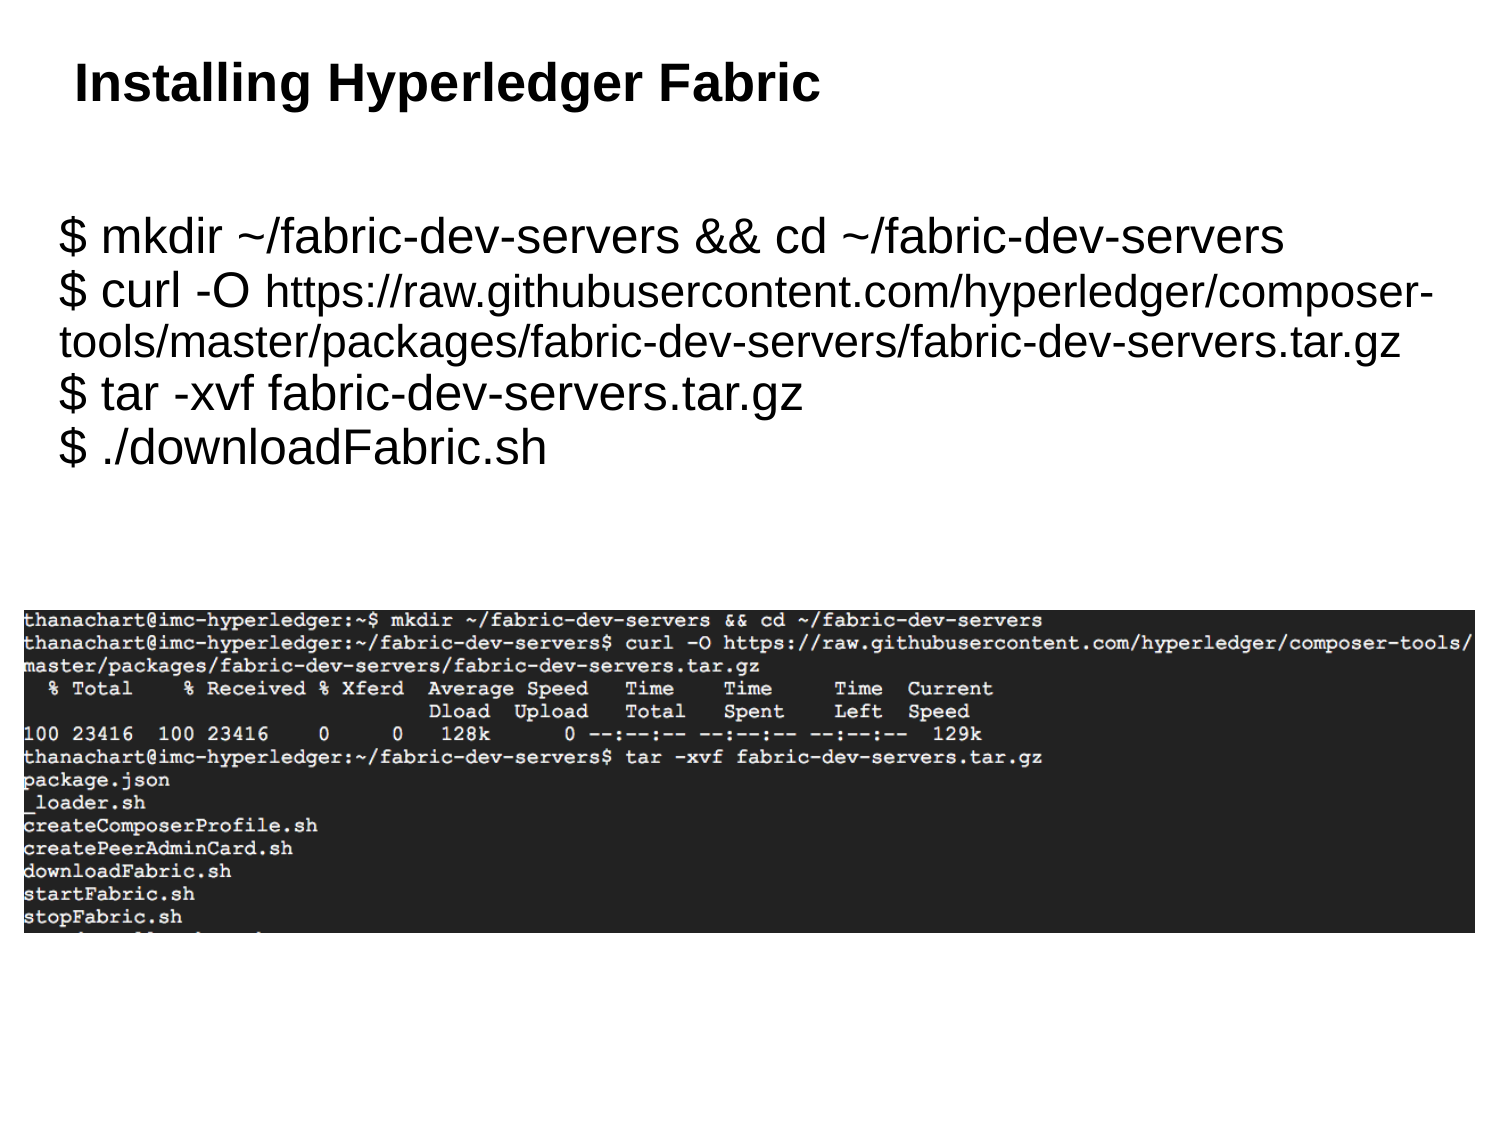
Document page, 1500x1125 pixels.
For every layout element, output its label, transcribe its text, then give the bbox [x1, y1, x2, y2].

text_box Installing Hyperledger Fabric [59, 47, 1470, 202]
picture [24, 610, 1476, 933]
